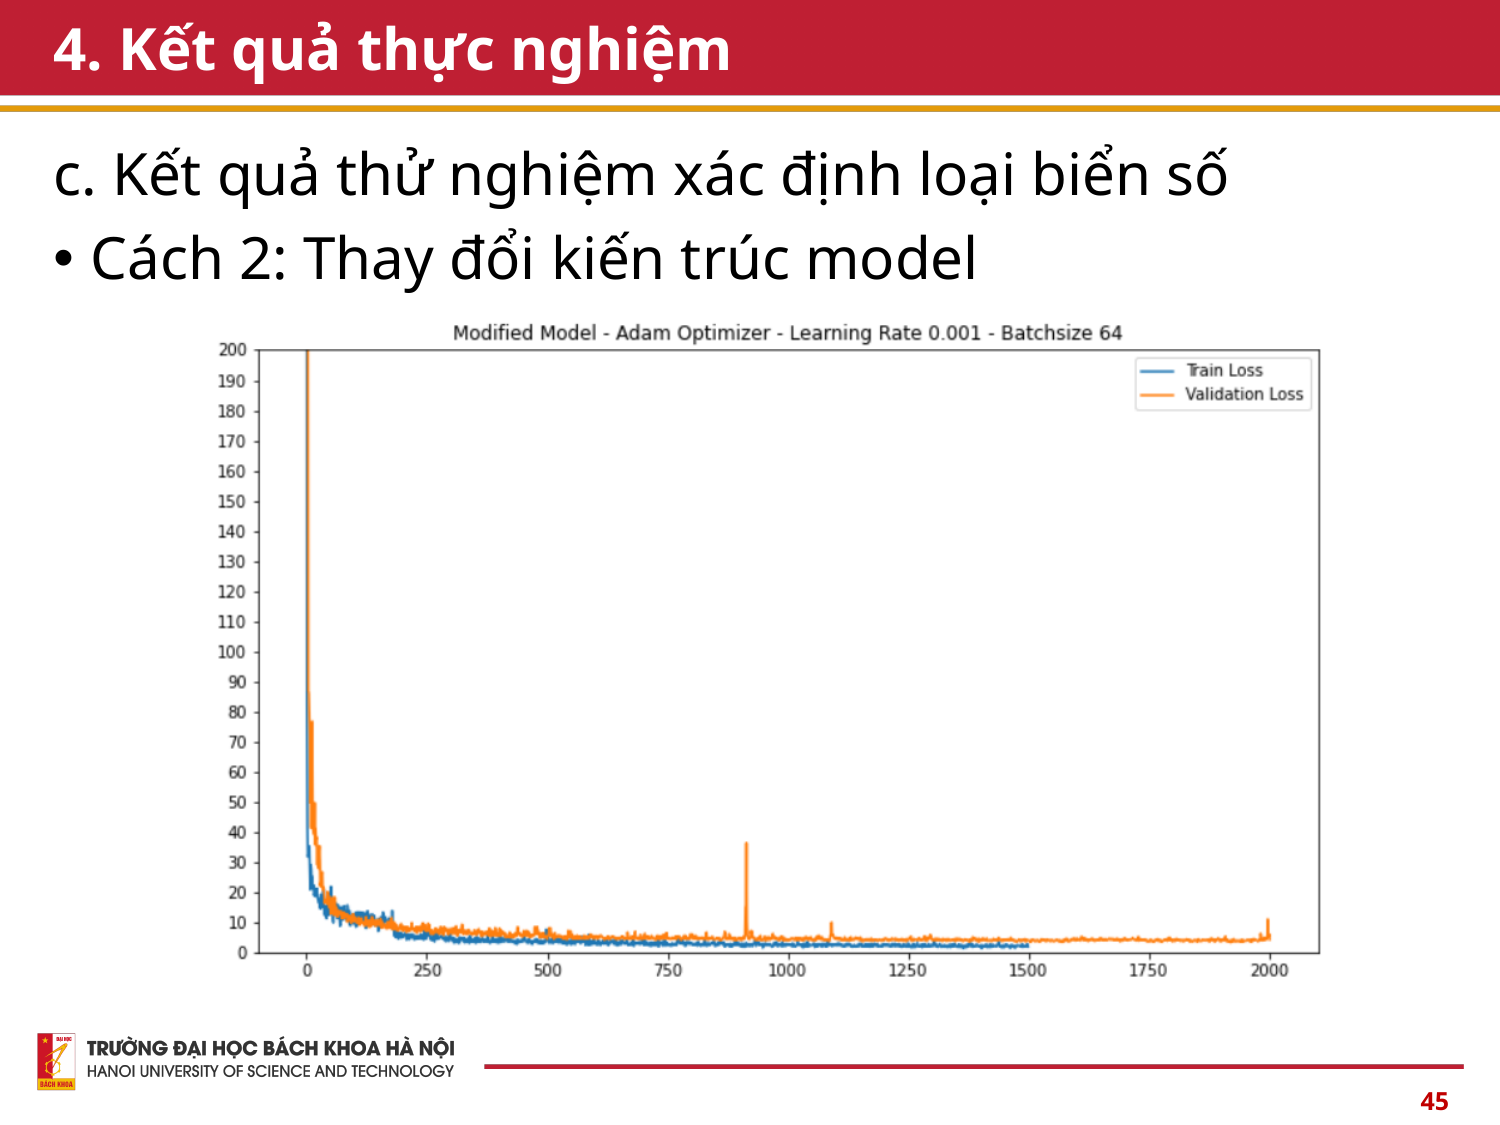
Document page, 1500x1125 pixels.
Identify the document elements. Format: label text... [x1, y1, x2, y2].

text_box 4. Kết quả thực nghiệm [38, 12, 1462, 87]
text_box c. Kết quả thử nghiệm xác định loại biển số Cách 2: Thay đổi kiến trúc model [38, 138, 1462, 1008]
text_box <number> [1126, 1078, 1464, 1125]
picture [0, 0, 1500, 1125]
